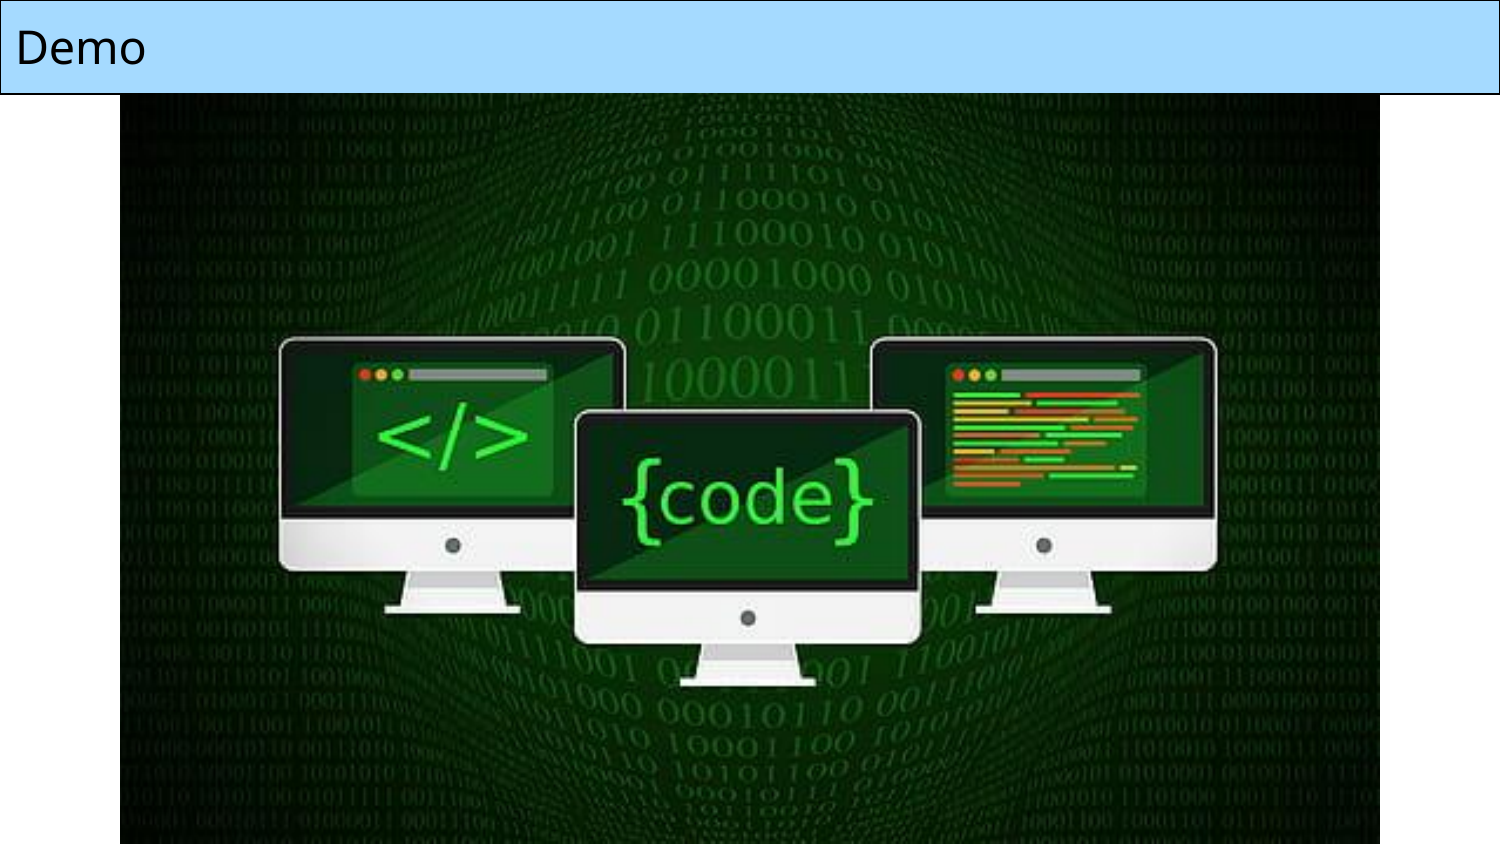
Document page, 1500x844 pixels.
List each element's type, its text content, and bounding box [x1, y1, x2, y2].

title Demo [0, 0, 1500, 94]
picture [120, 93, 1380, 844]
